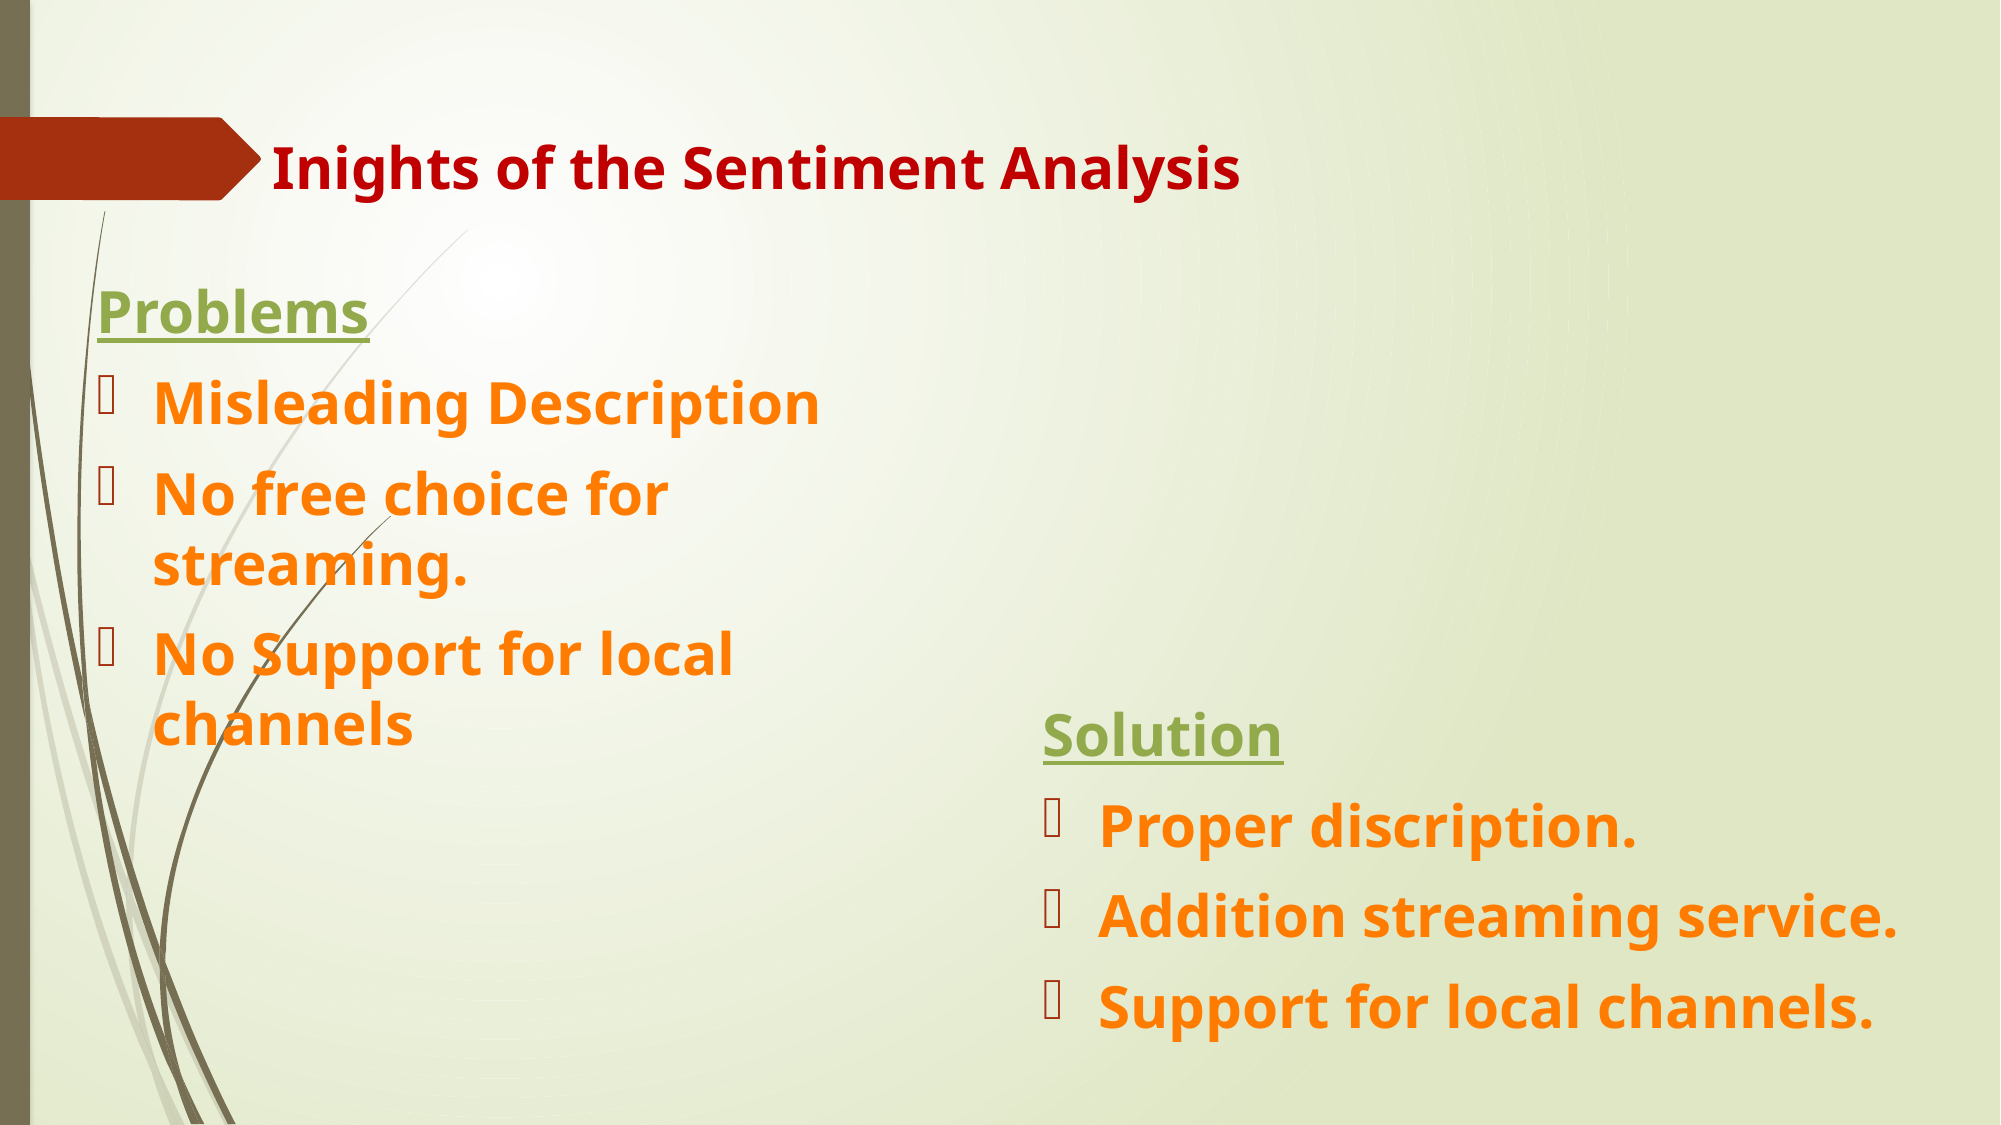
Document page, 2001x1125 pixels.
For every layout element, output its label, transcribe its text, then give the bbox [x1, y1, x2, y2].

list Problems Misleading Description No free choice for streaming. No Support for local channels [81, 268, 1013, 888]
text_box Solution Proper discription. Addition streaming service. Support for local channels. [1027, 690, 1959, 1125]
title Inights of the Sentiment Analysis [257, 124, 2000, 326]
